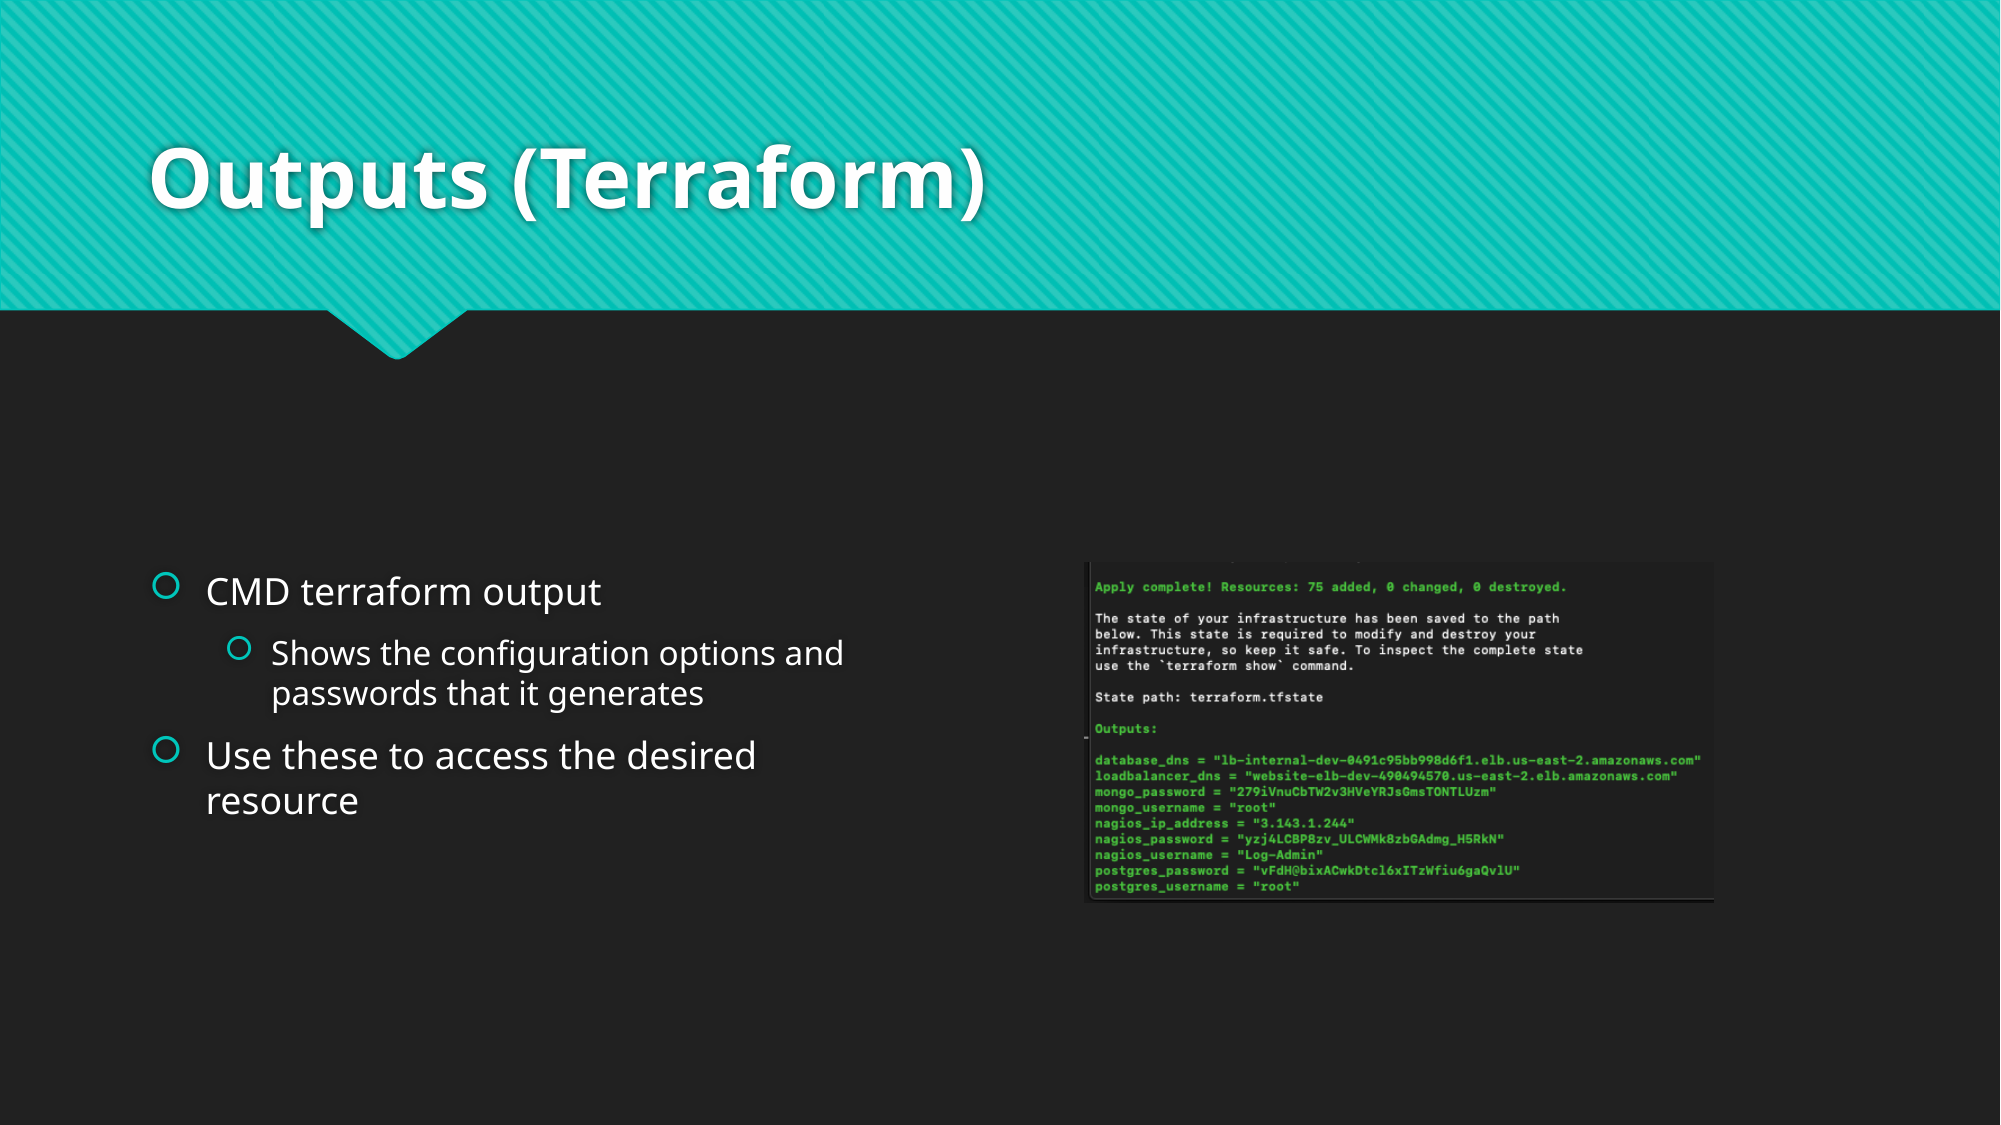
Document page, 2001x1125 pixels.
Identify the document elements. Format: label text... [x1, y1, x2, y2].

list CMD terraform output Shows the configuration options and passwords that it generates Use these to access the desired resource [134, 364, 916, 962]
title Outputs (Terraform) [132, 73, 1868, 233]
picture [1084, 562, 1714, 904]
